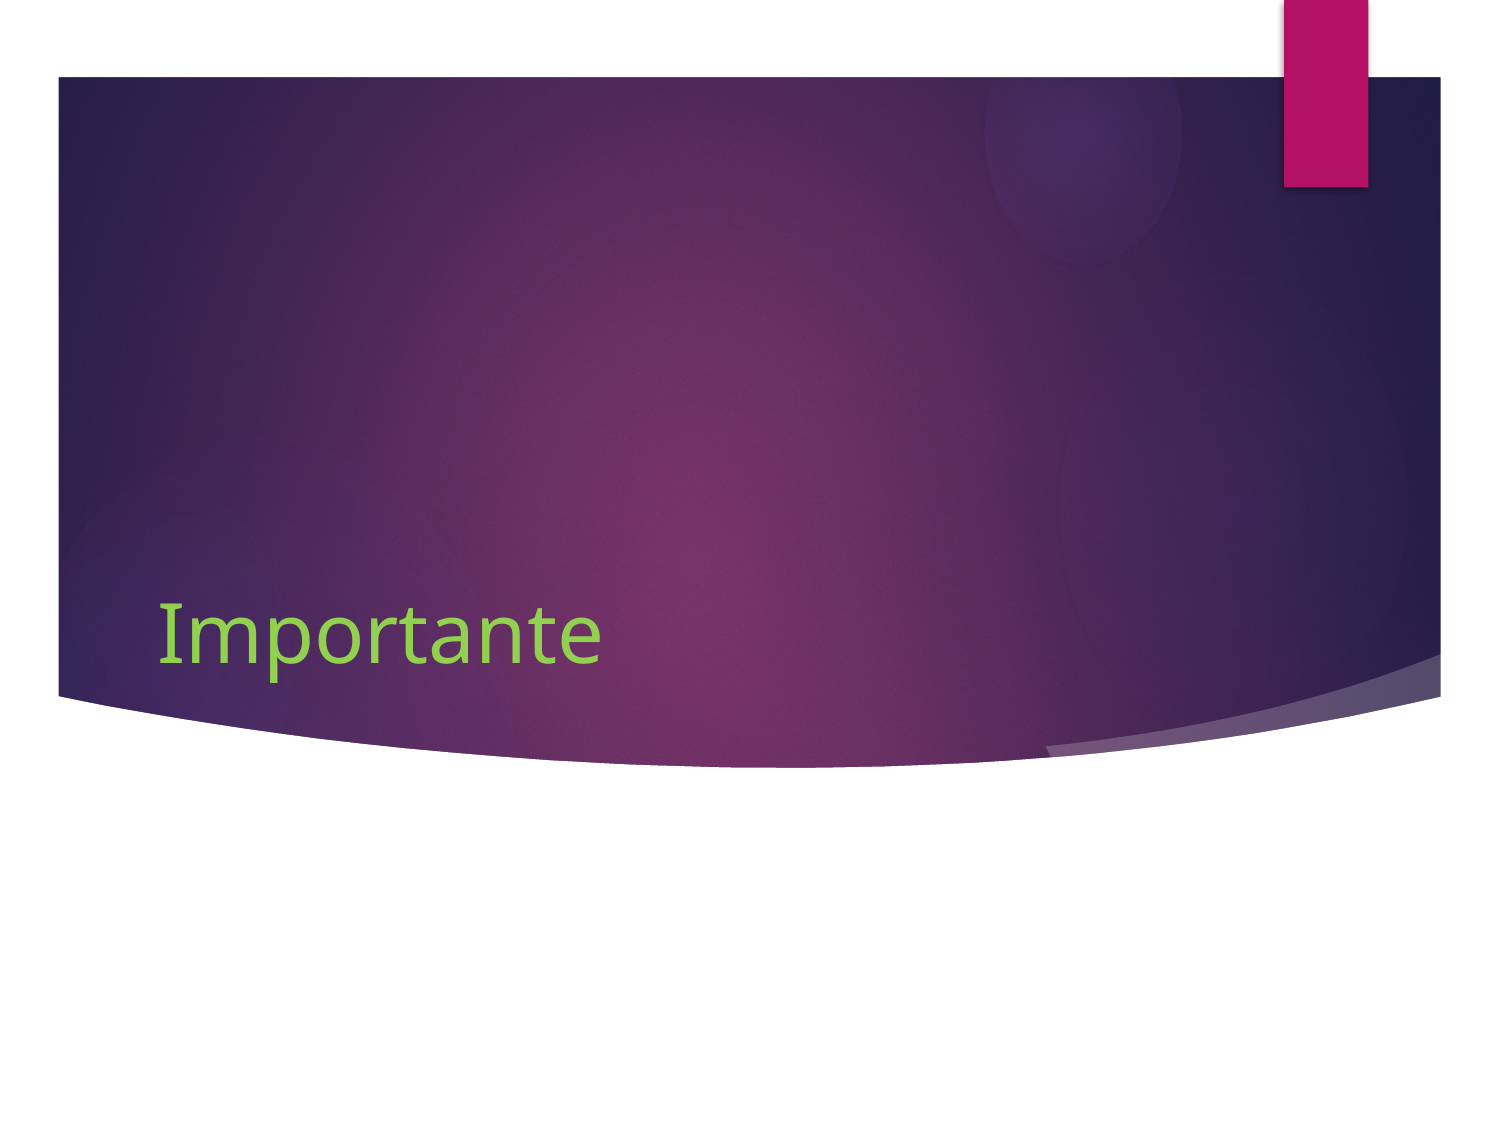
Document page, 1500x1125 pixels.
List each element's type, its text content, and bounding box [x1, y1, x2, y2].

title Importante [142, 388, 1228, 688]
